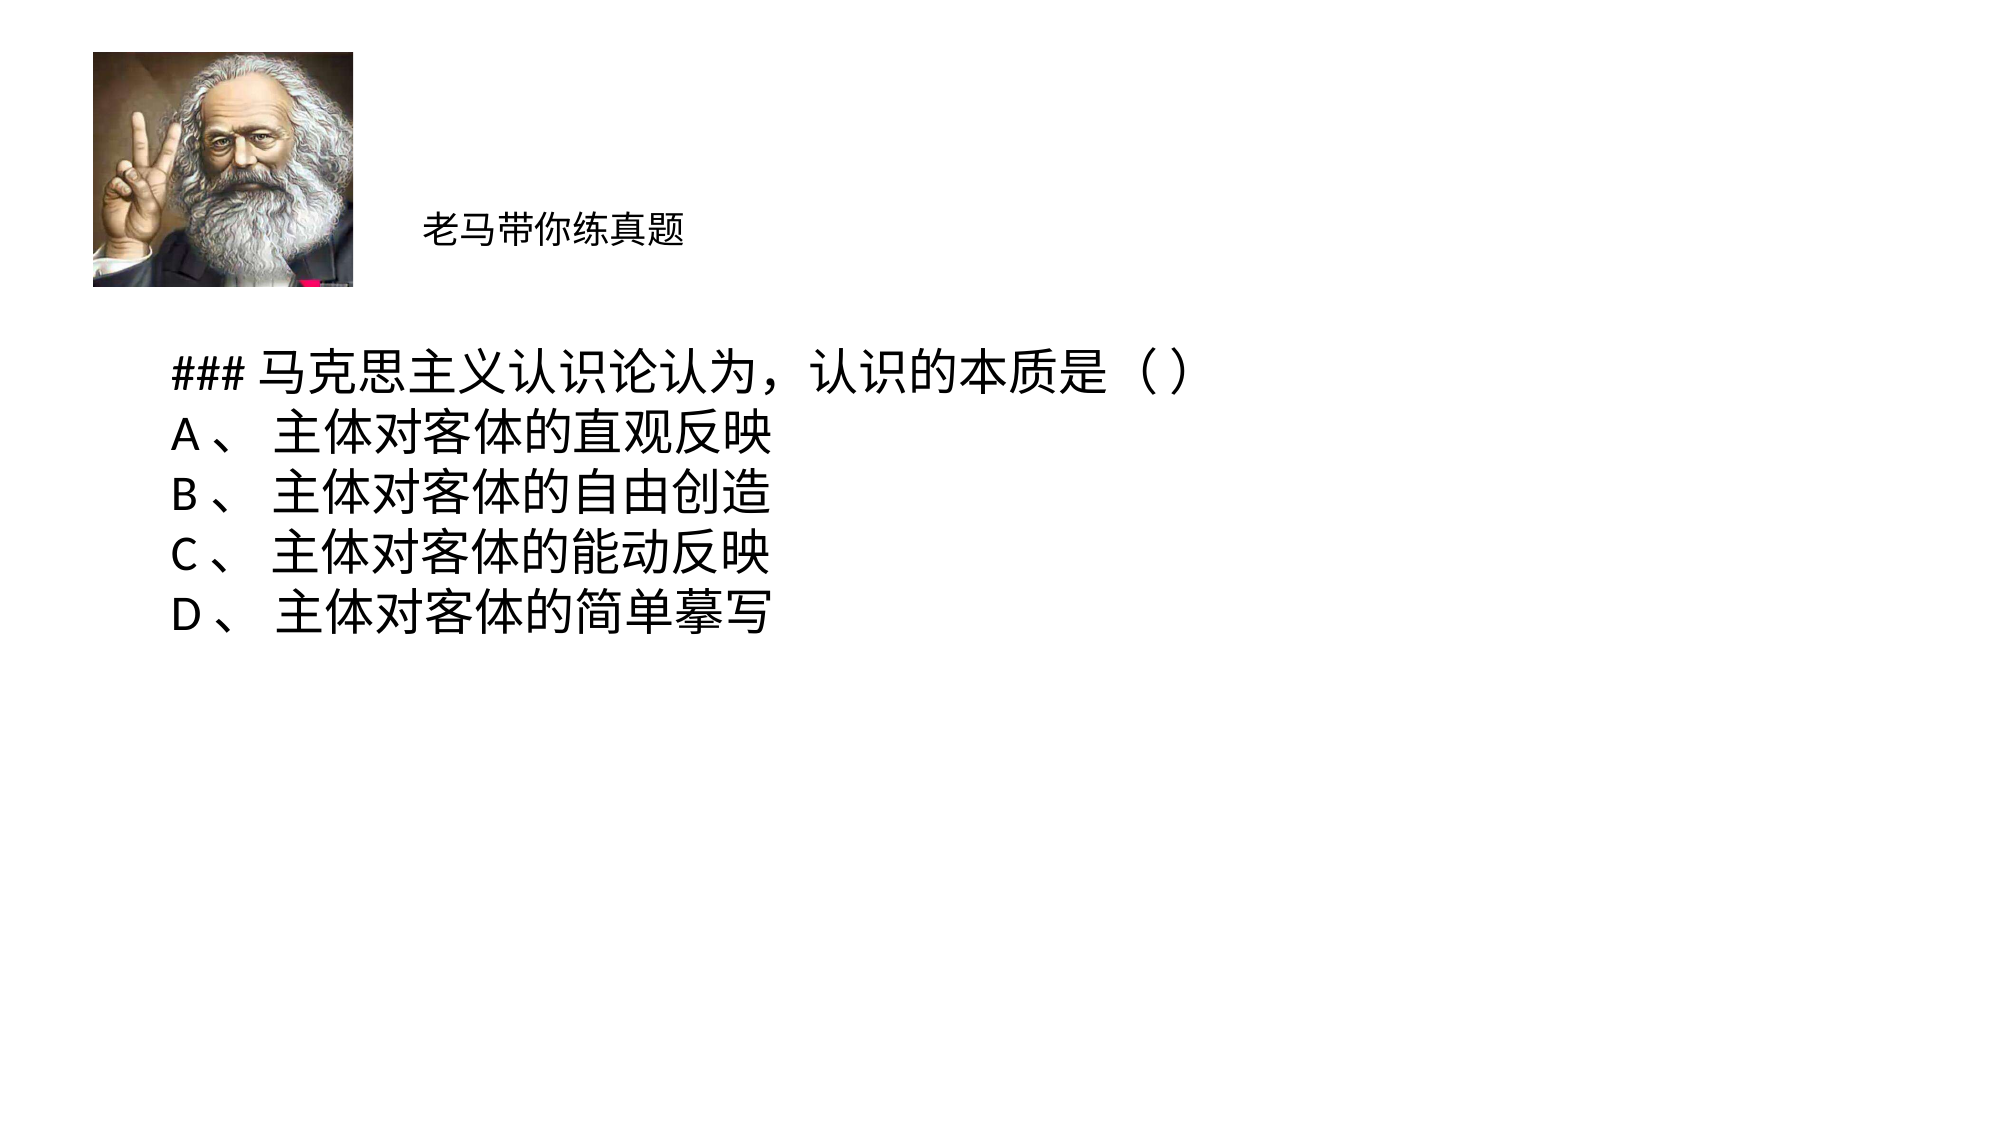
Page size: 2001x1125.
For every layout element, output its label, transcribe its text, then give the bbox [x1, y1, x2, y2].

picture [92, 51, 354, 287]
list ###马克思主义认识论认为，认识的本质是（ ） A、 主体对客体的直观反映 B、 主体对客体的自由创造 C、 主体对客体的能动反映 D、 主体对客体的简单摹写 [155, 332, 1923, 1105]
title 老马带你练真题 [407, 171, 1409, 287]
